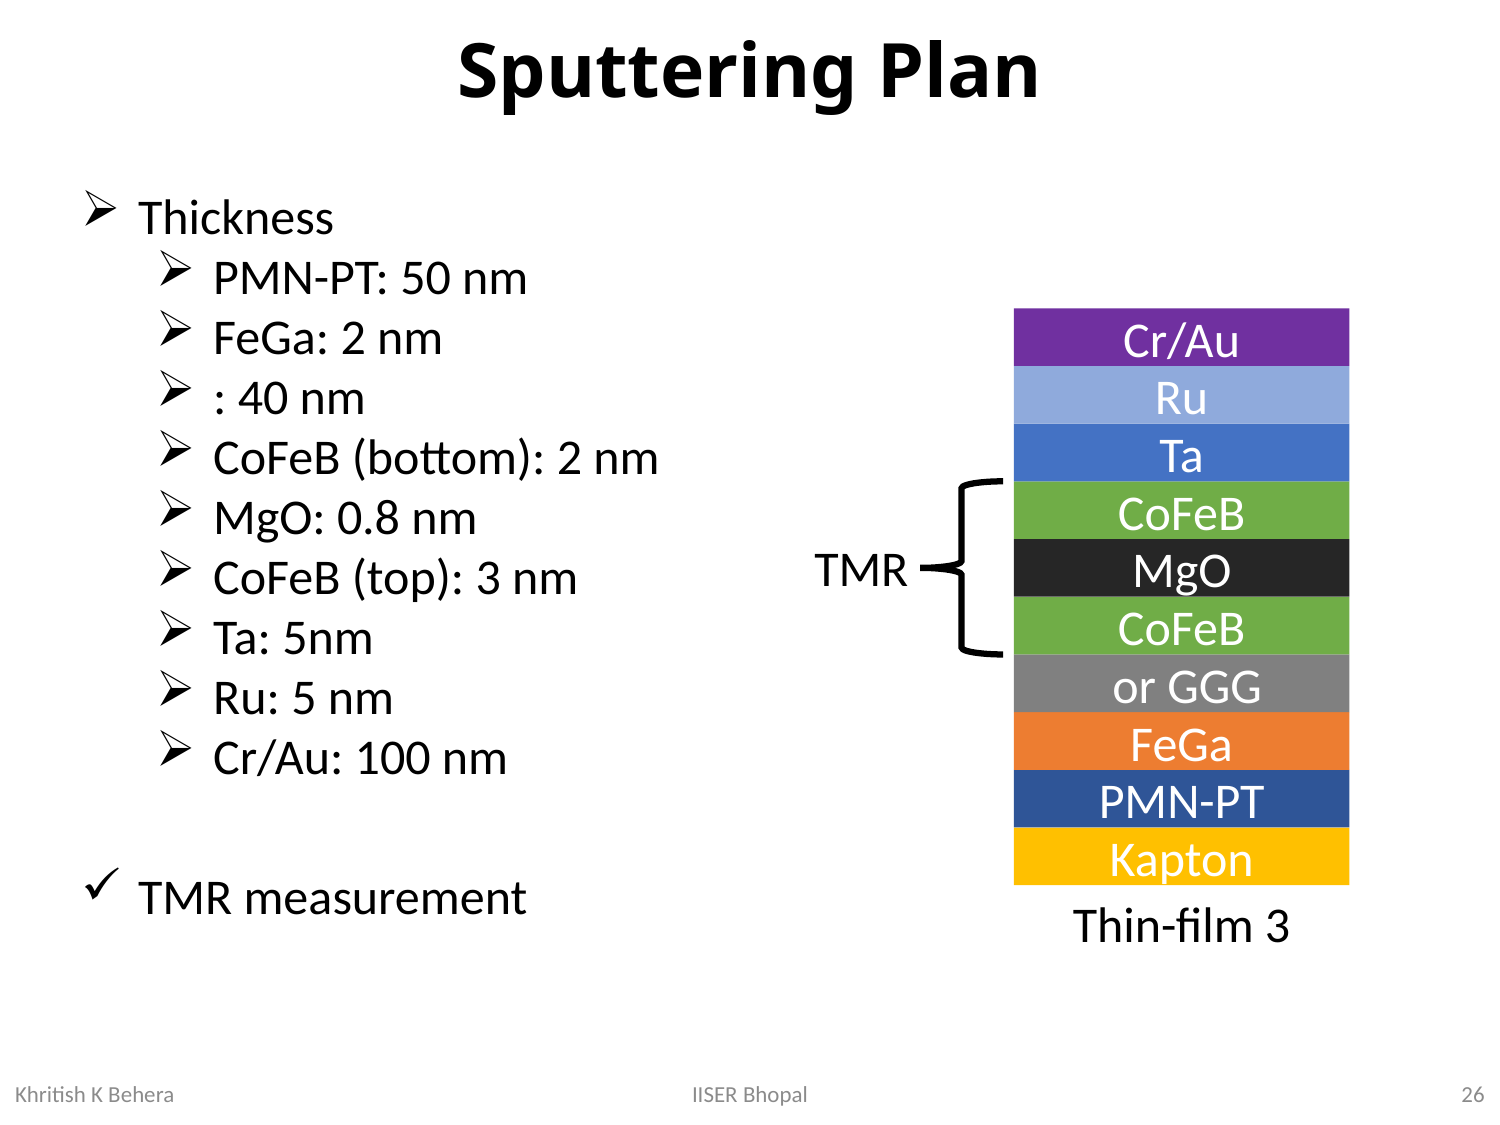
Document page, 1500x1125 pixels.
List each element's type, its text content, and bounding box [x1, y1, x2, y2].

slide_number 26 [1162, 1063, 1500, 1124]
text_box TMR [799, 528, 924, 604]
title Sputtering Plan [0, 1, 1500, 146]
footer IISER Bhopal [496, 1063, 1004, 1124]
slide_number Khritish K Behera [0, 1063, 338, 1124]
text_box [924, 480, 1004, 655]
text_box TMR measurement [67, 856, 608, 932]
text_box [1013, 308, 1350, 886]
text_box Thin-film 3 [1057, 886, 1307, 960]
